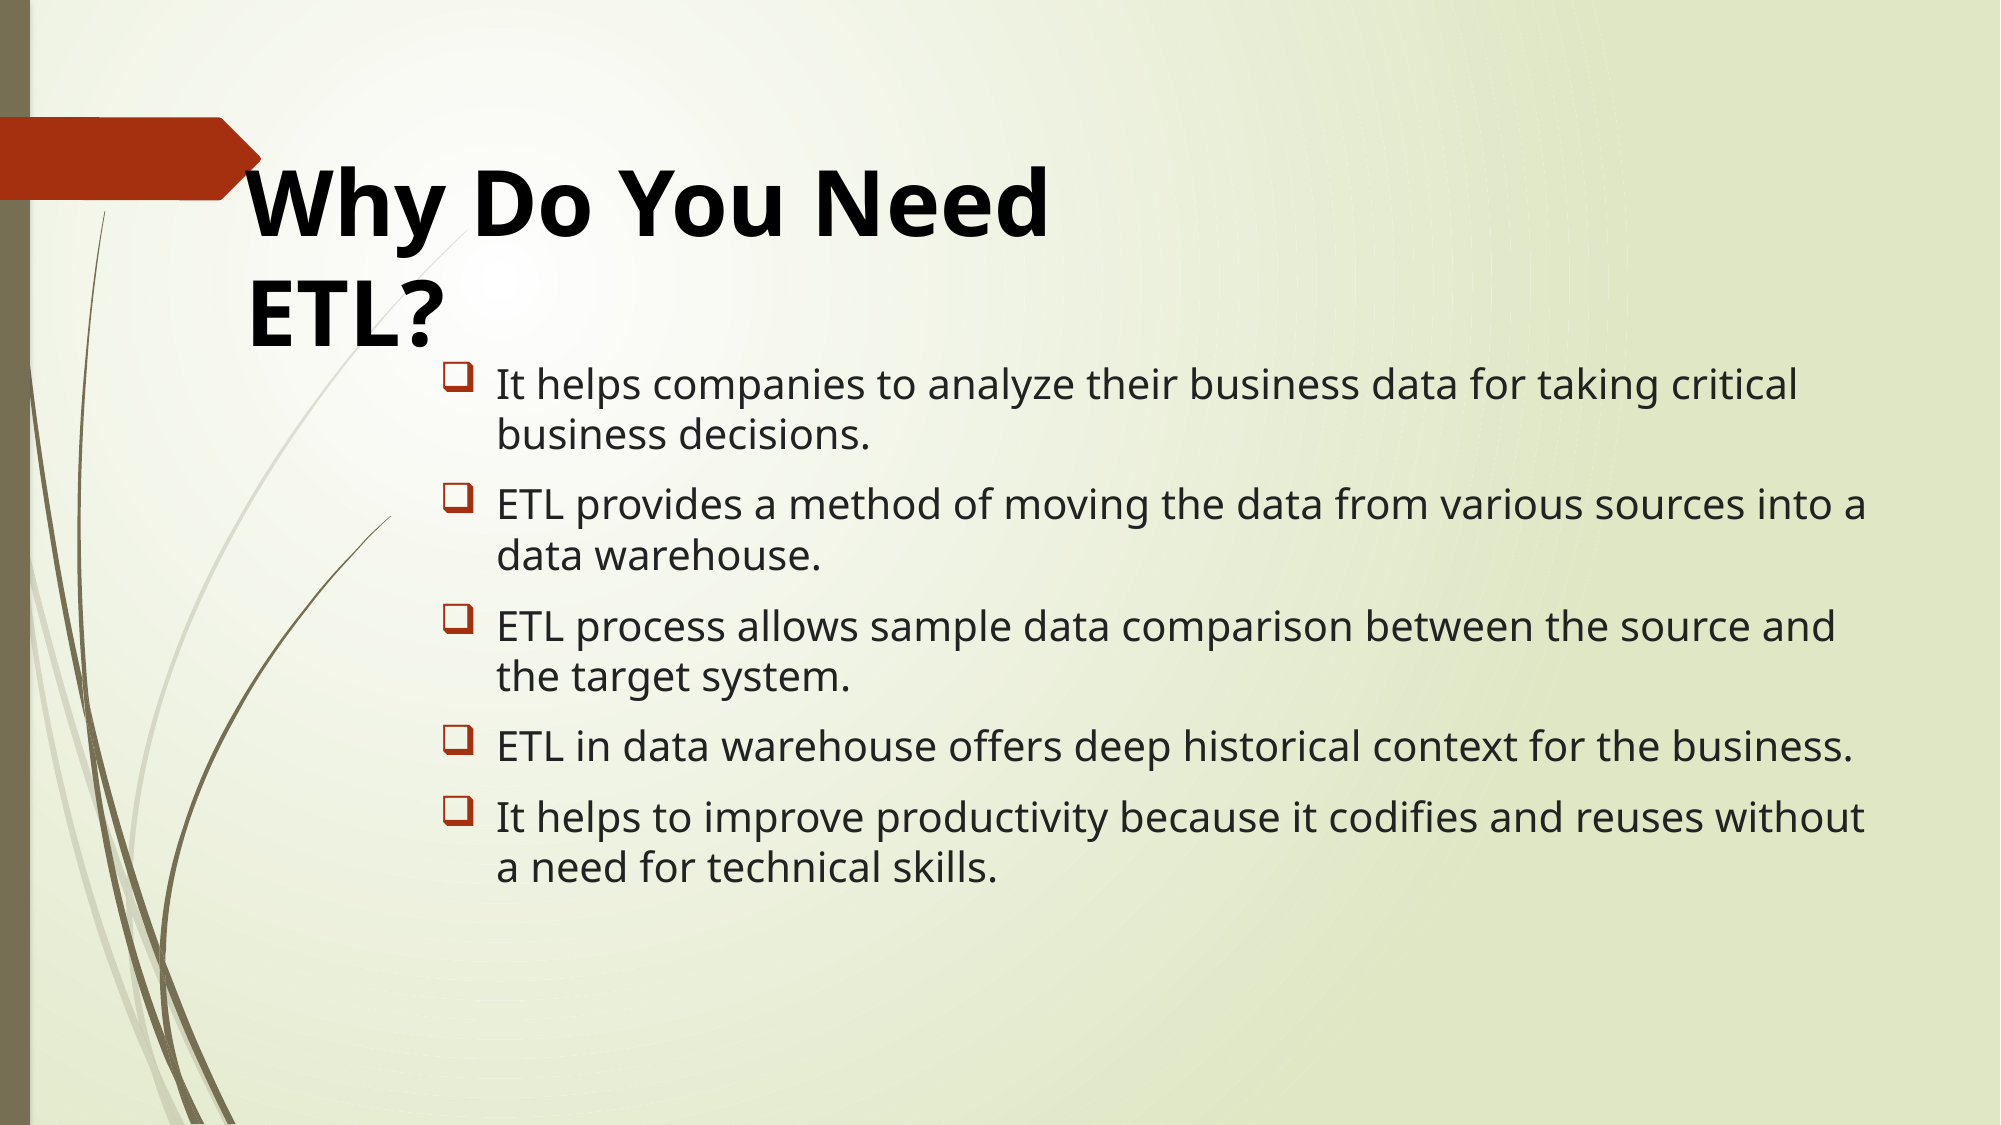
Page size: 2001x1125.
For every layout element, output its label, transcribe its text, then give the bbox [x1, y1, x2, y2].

list It helps companies to analyze their business data for taking critical business decisions. ETL provides a method of moving the data from various sources into a data warehouse. ETL process allows sample data comparison between the source and the target system. ETL in data warehouse offers deep historical context for the business. It helps to improve productivity because it codifies and reuses without a need for technical skills. [424, 350, 1888, 970]
text_box Why Do You Need ETL? [230, 137, 1231, 462]
